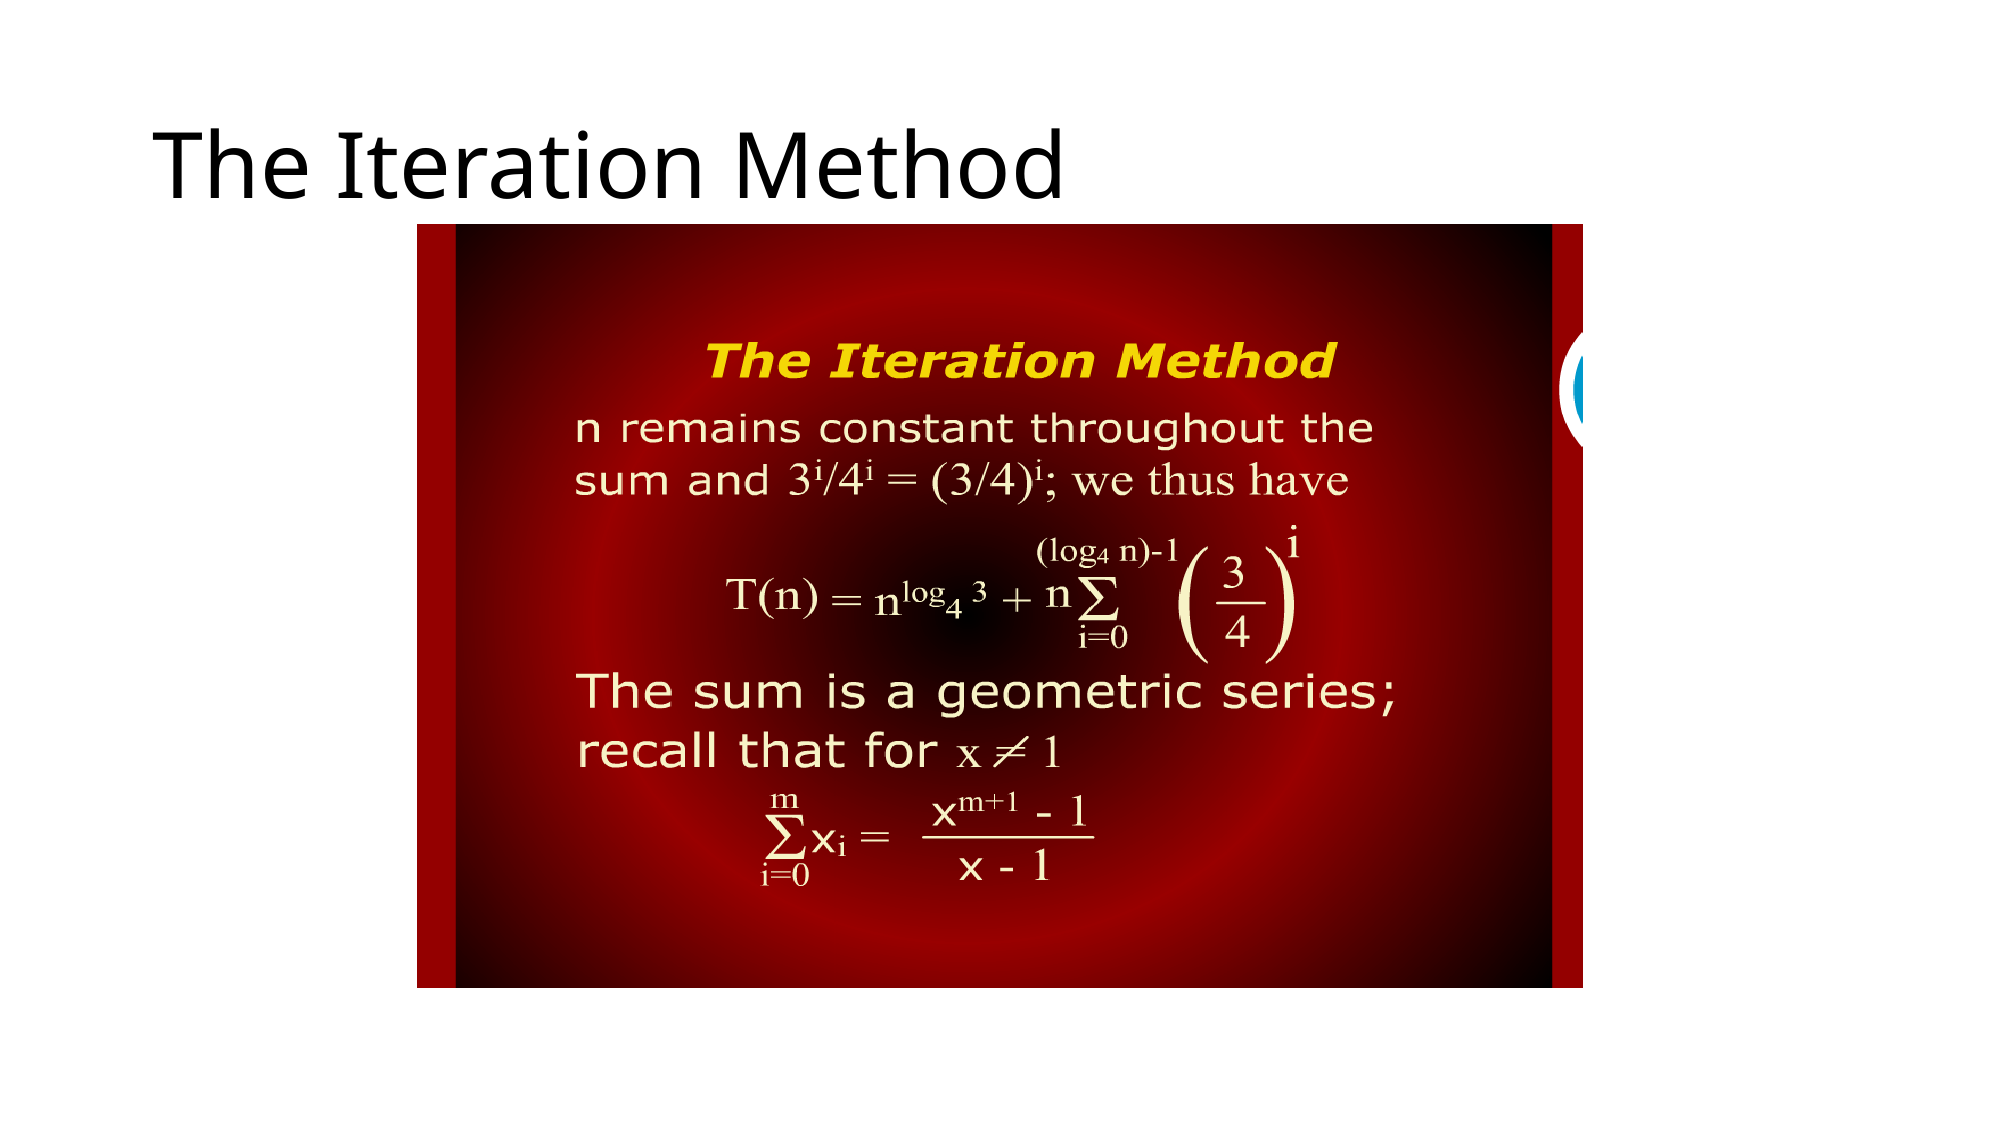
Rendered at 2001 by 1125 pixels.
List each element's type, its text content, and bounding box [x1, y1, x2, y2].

title The Iteration Method [137, 59, 1863, 278]
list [417, 224, 1583, 988]
